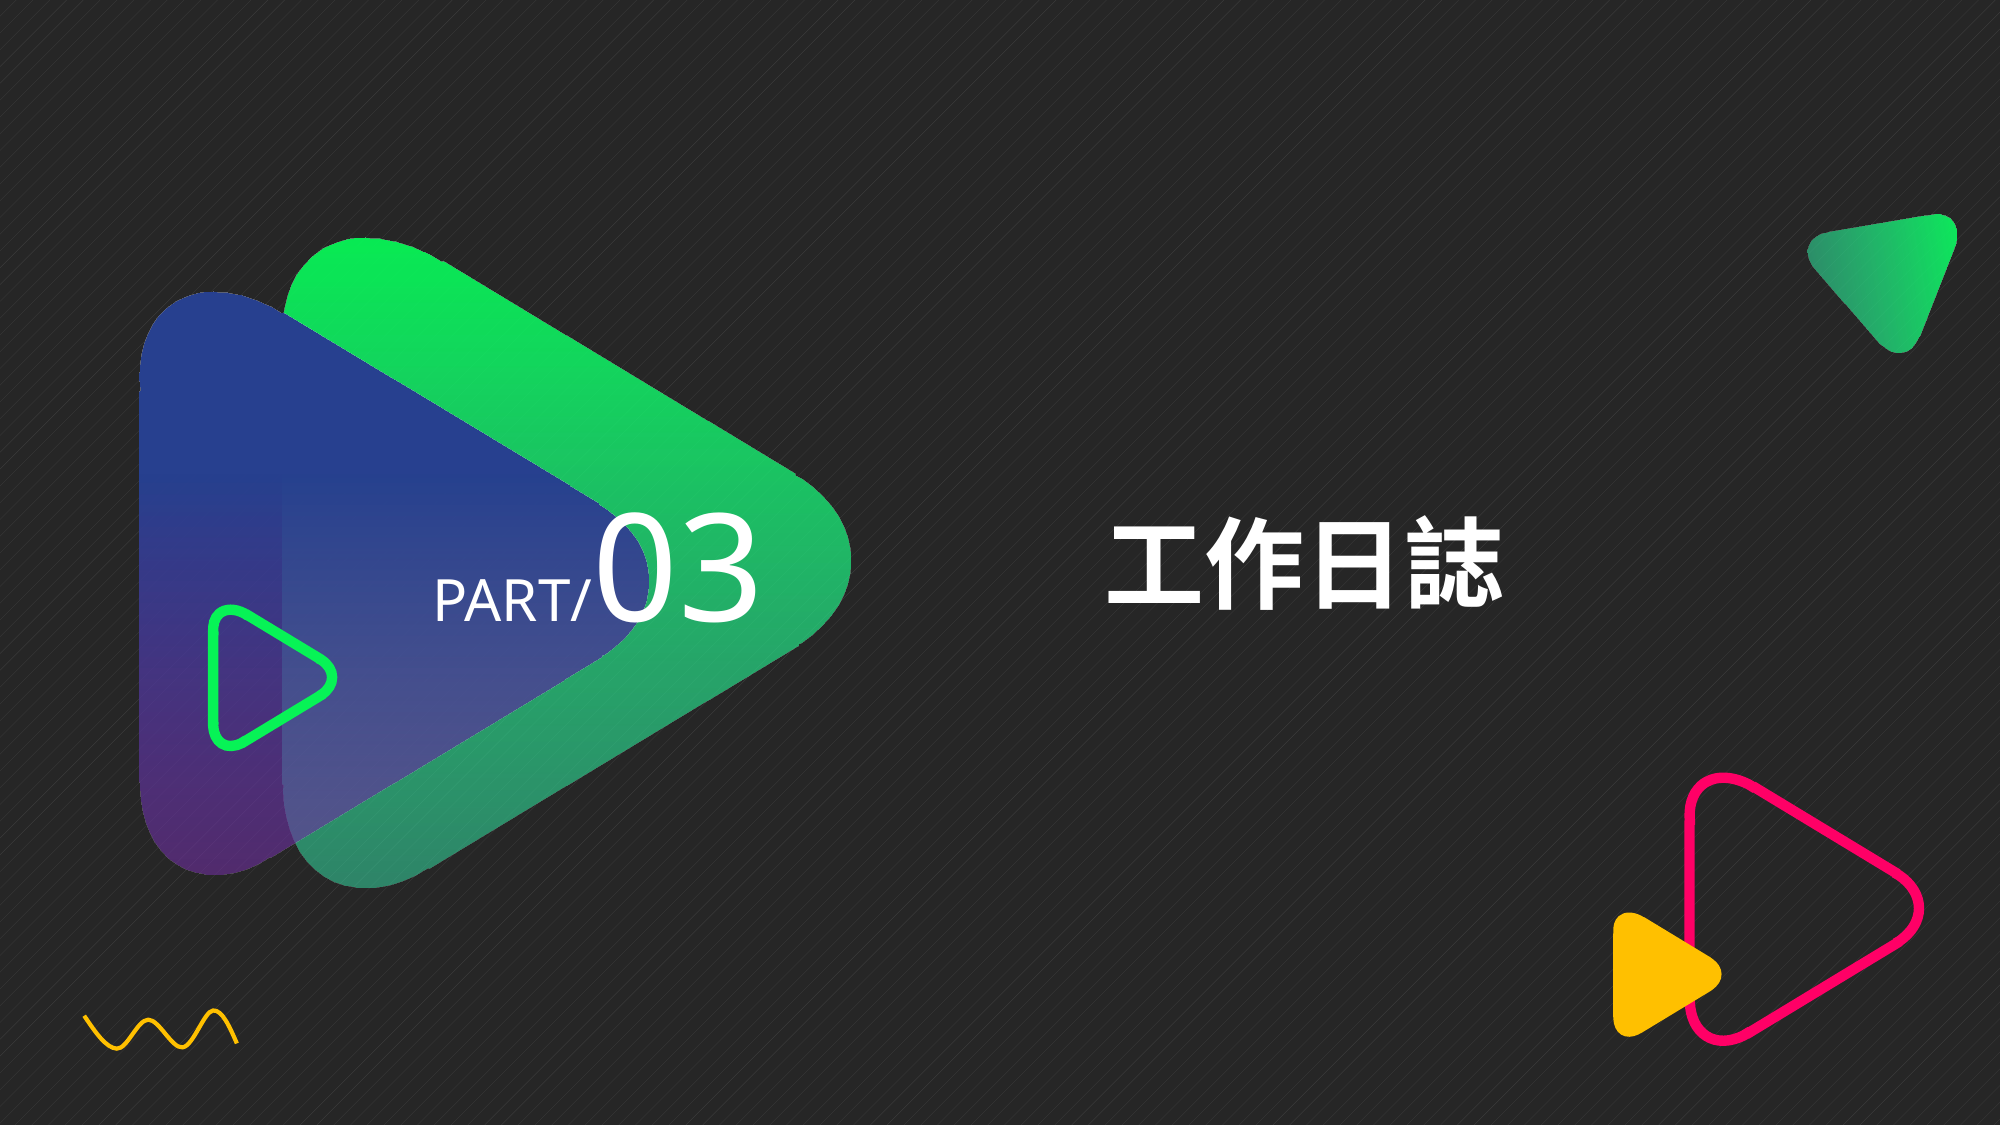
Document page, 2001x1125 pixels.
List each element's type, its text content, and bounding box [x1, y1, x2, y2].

text_box 工作日誌 [973, 494, 1636, 629]
text_box [83, 1009, 238, 1050]
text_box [139, 237, 851, 888]
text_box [1613, 777, 1919, 1041]
text_box [1808, 214, 1957, 353]
